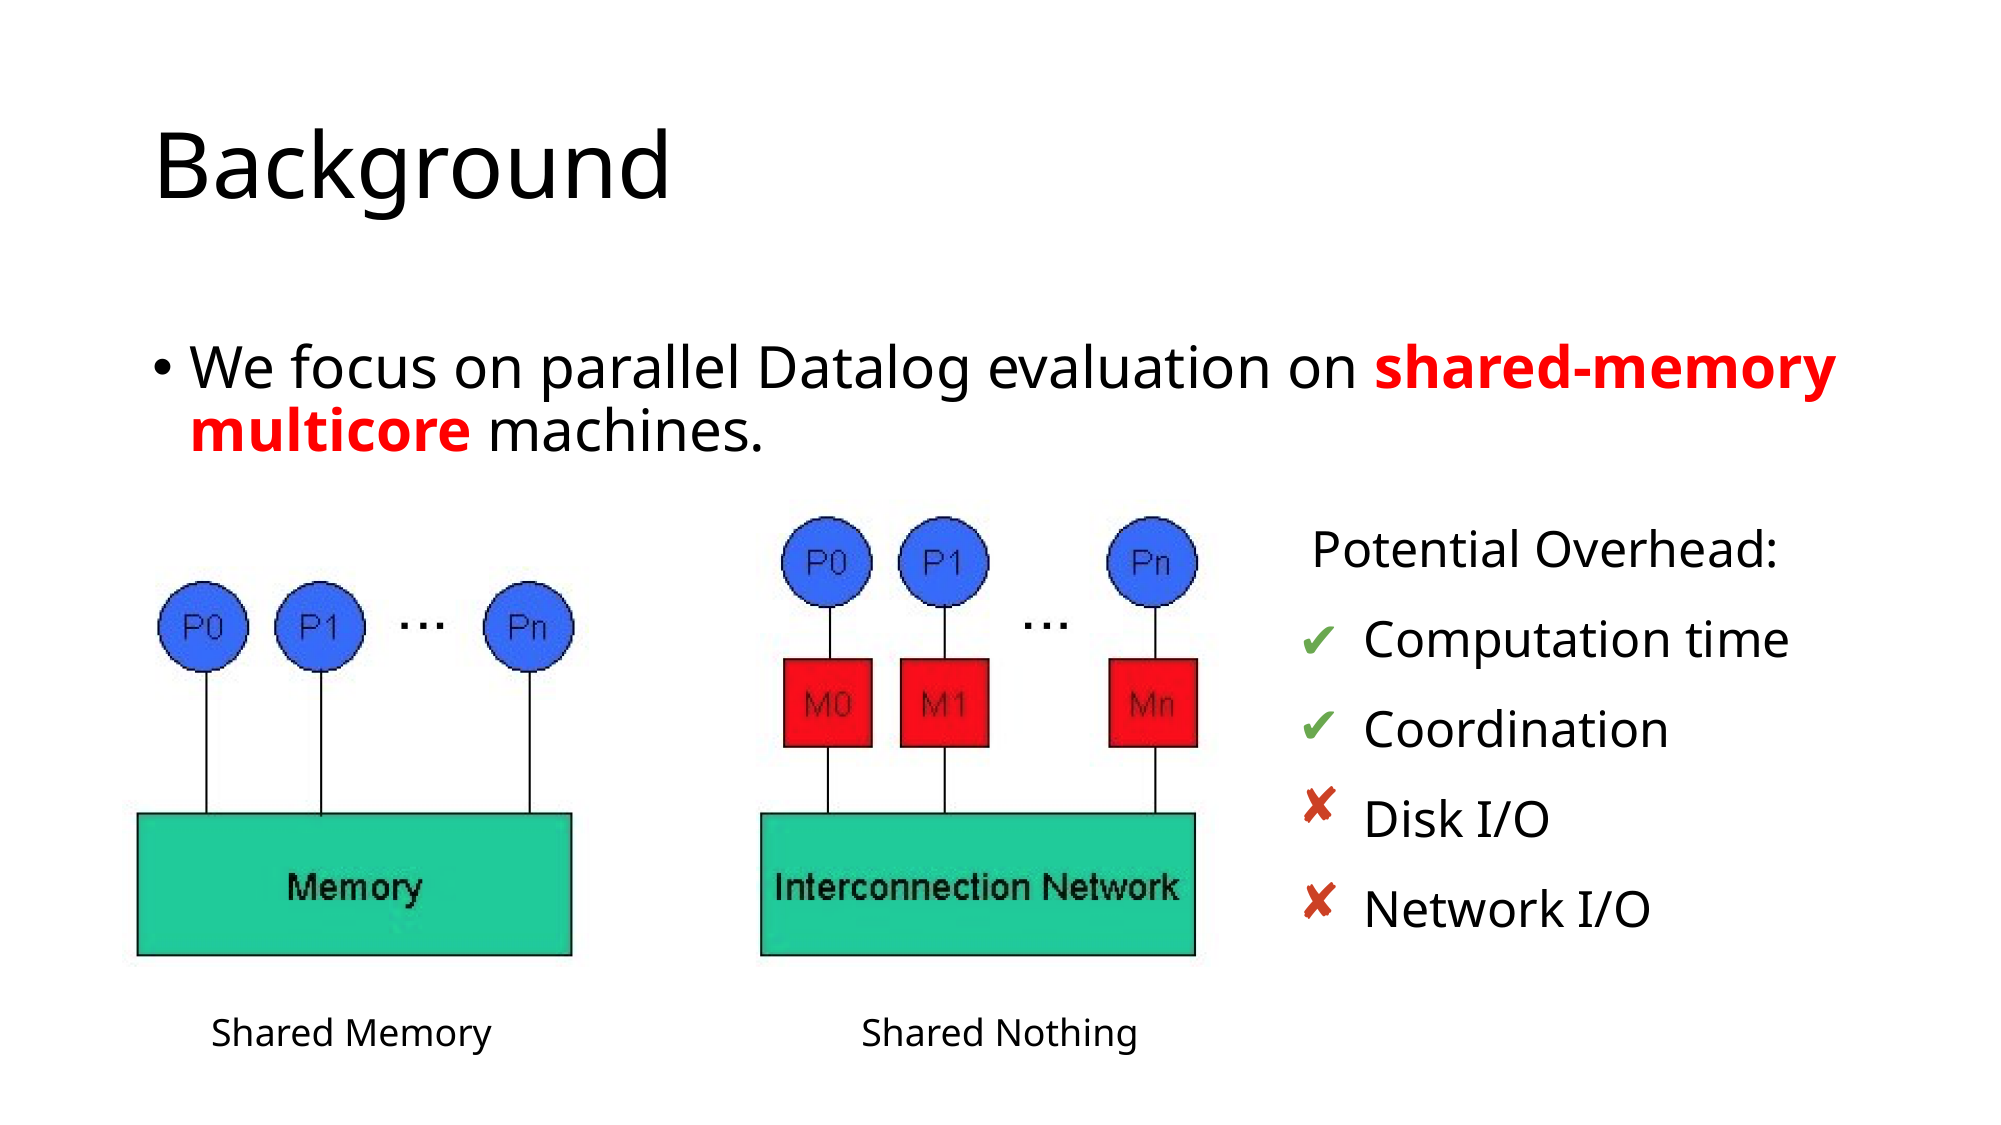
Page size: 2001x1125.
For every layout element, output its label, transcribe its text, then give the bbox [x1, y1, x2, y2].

text_box ✔ [1283, 678, 1339, 759]
text_box Shared Nothing [846, 1001, 1154, 1061]
list We focus on parallel Datalog evaluation on shared-memory multicore machines. [137, 331, 1863, 1045]
text_box Potential Overhead: Computation time Coordination Disk I/O Network I/O [1297, 510, 1807, 946]
title Background [137, 59, 1863, 278]
text_box ✘ [1283, 854, 1339, 949]
text_box ✔ [1283, 593, 1339, 678]
text_box ✘ [1283, 759, 1339, 854]
text_box Shared Memory [196, 1001, 508, 1061]
picture [122, 483, 1219, 996]
